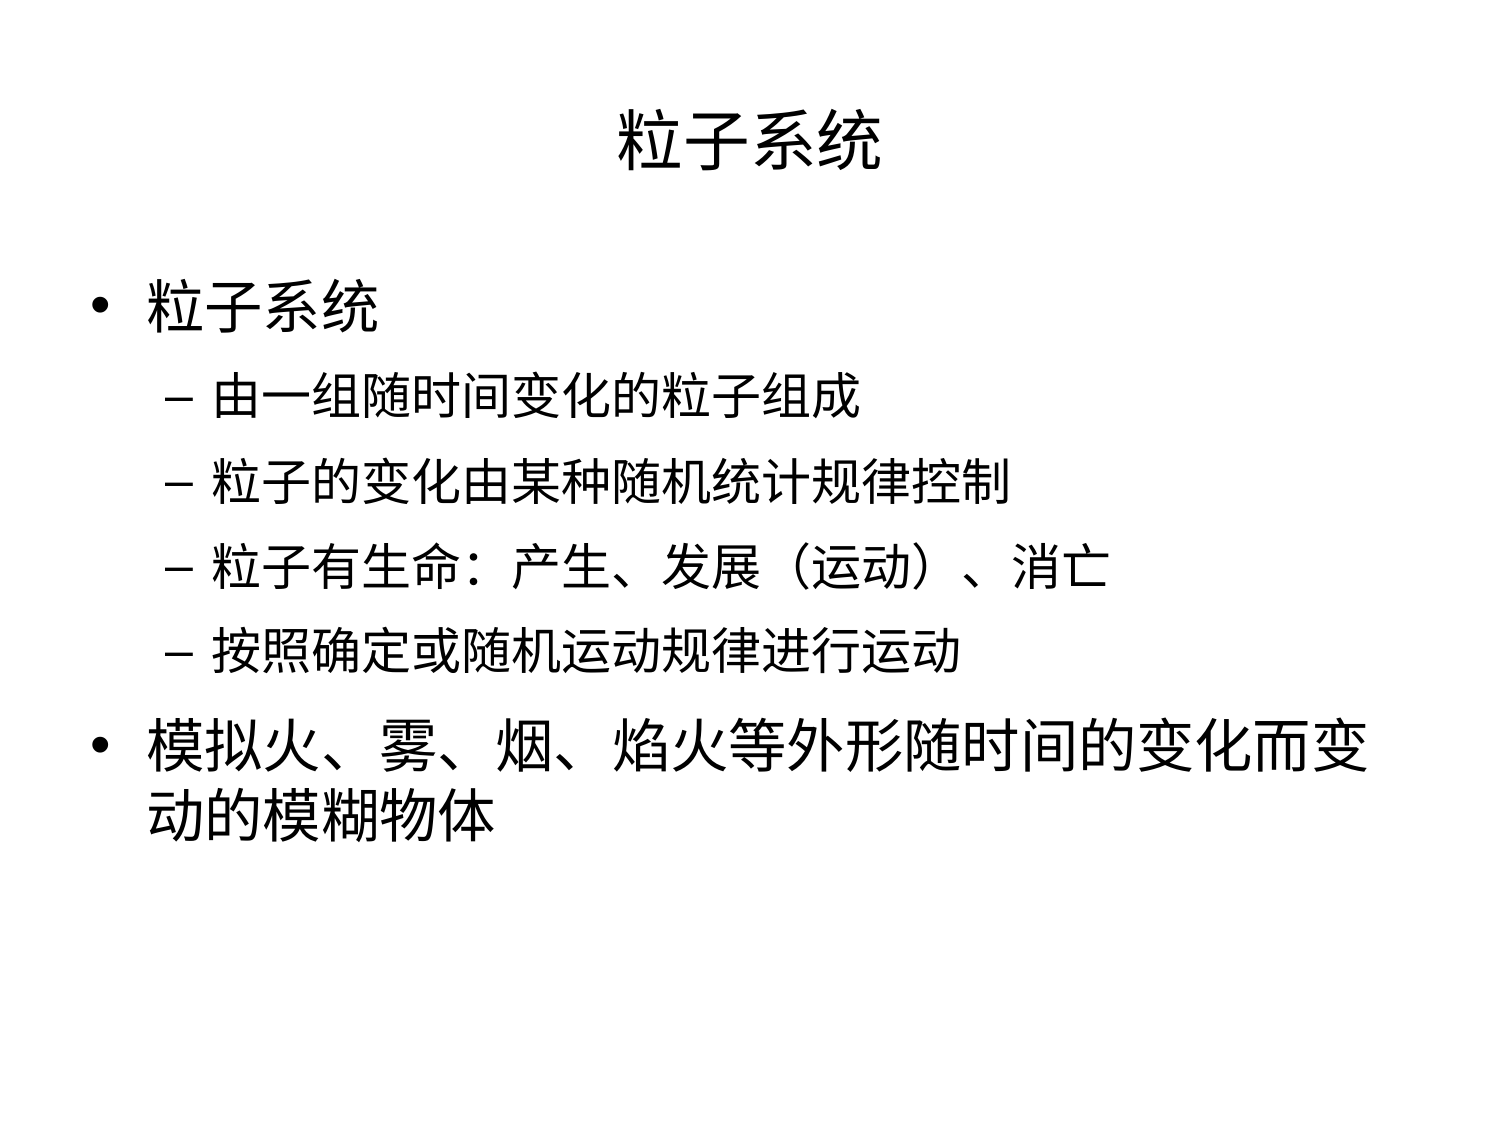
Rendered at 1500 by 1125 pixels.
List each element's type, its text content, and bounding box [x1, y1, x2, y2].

list 粒子系统 由一组随时间变化的粒子组成 粒子的变化由某种随机统计规律控制 粒子有生命：产生、发展（运动）、消亡 按照确定或随机运动规律进行运动 模拟火、雾、烟、焰火等外形随时间的变化而变动的模糊物体 [74, 262, 1426, 1006]
title 粒子系统 [74, 44, 1426, 233]
